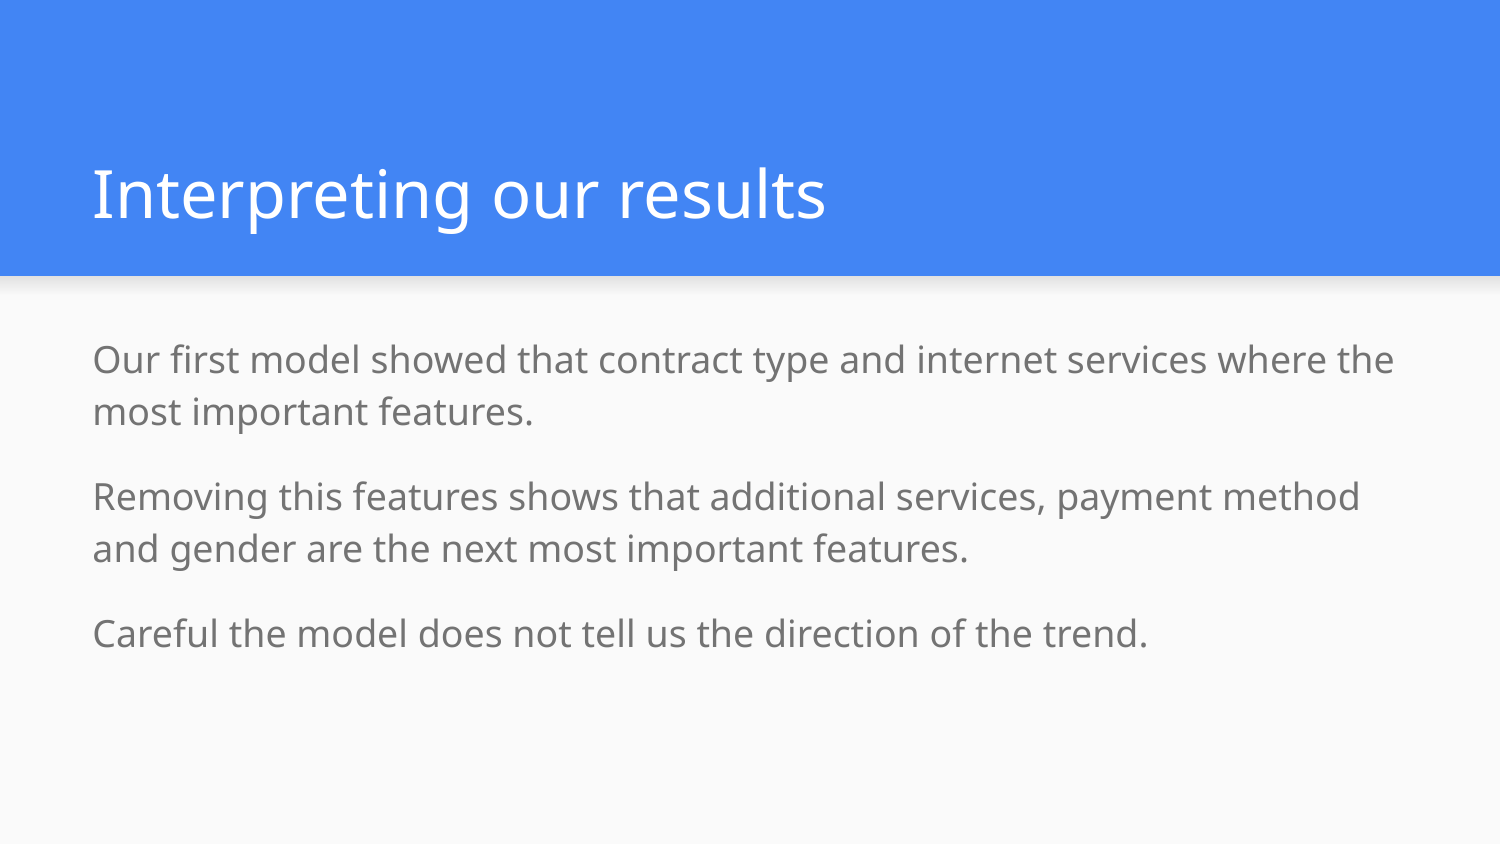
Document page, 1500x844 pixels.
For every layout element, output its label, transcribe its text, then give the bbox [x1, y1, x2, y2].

title Interpreting our results [77, 121, 1427, 248]
list Our first model showed that contract type and internet services where the most important features. Removing this features shows that additional services, payment method and gender are the next most important features. Careful the model does not tell us the direction of the trend. [77, 314, 1427, 760]
